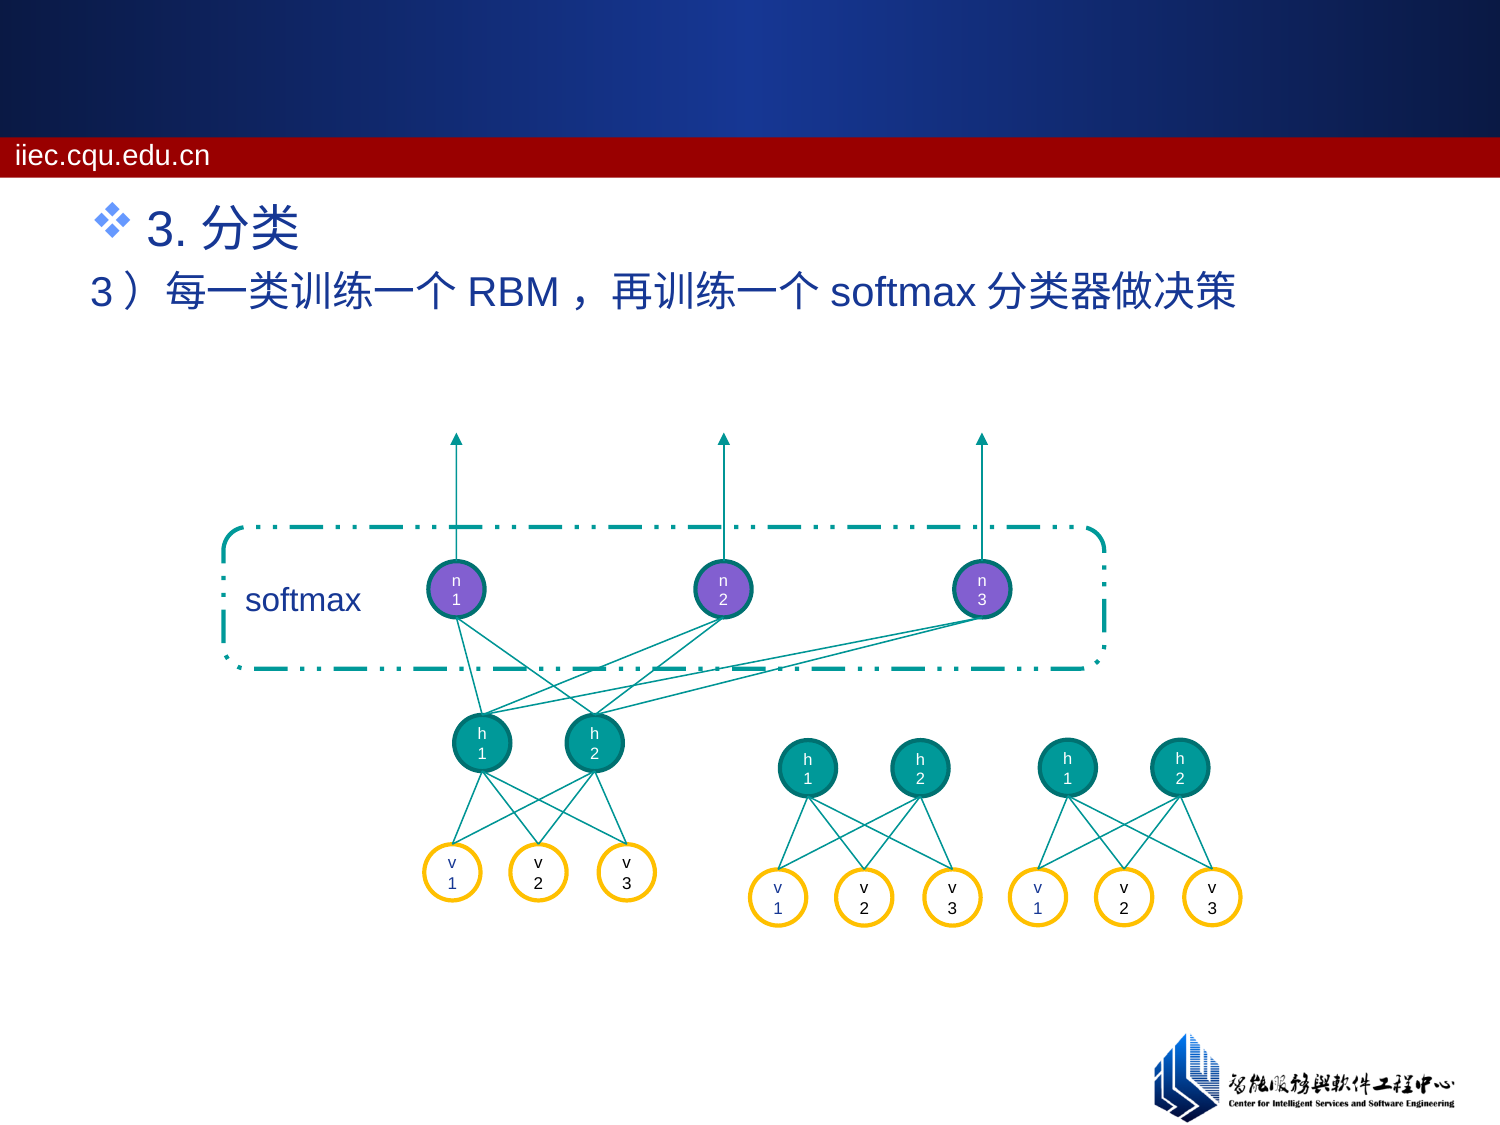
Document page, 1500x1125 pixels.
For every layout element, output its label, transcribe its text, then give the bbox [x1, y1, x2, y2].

text_box h2 [564, 724, 626, 768]
text_box v1 [1007, 867, 1069, 928]
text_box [777, 796, 861, 870]
text_box softmax [221, 524, 1107, 671]
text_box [920, 796, 953, 870]
text_box v3 [922, 867, 983, 928]
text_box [456, 617, 477, 716]
text_box v2 [834, 879, 895, 928]
text_box v3 [596, 842, 658, 903]
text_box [481, 617, 983, 716]
text_box h1 [1037, 737, 1099, 793]
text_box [1180, 795, 1213, 870]
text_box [1123, 795, 1178, 870]
text_box v3 [1182, 867, 1243, 928]
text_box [594, 770, 627, 845]
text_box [1037, 795, 1122, 870]
text_box h1 [777, 737, 839, 793]
text_box h1 [452, 723, 513, 768]
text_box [538, 770, 593, 845]
picture [1148, 1029, 1465, 1125]
text_box h2 [1150, 737, 1211, 793]
text_box v1 [422, 843, 483, 903]
text_box h2 [890, 737, 951, 793]
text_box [863, 796, 918, 870]
text_box v2 [1093, 879, 1155, 928]
text_box v2 [508, 854, 569, 903]
text_box v1 [747, 868, 809, 928]
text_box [452, 770, 537, 845]
list 3.分类 3）每一类训练一个RBM，再训练一个softmax分类器做决策 [74, 188, 1426, 1051]
